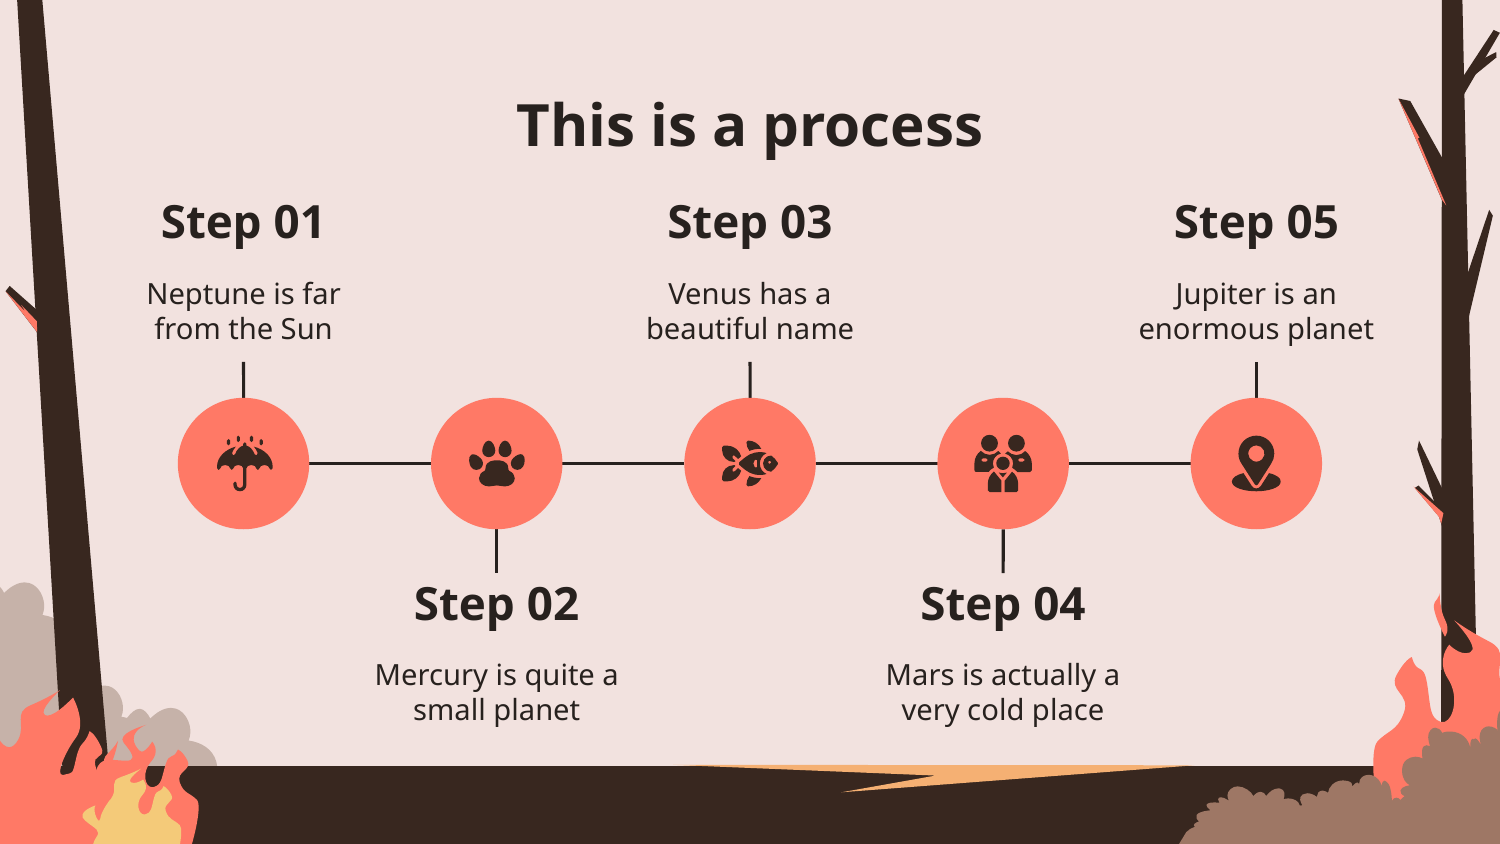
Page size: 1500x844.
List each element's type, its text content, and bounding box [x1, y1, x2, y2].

text_box [1190, 397, 1323, 530]
text_box [430, 397, 563, 530]
text_box Neptune is far from the Sun [116, 275, 371, 362]
text_box Venus has a beautiful name [623, 275, 877, 362]
text_box Mercury is quite a small planet [370, 656, 624, 744]
text_box Step 01 [116, 190, 371, 263]
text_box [974, 434, 1033, 493]
text_box Step 05 [1129, 190, 1383, 263]
text_box Step 04 [876, 573, 1130, 645]
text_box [1231, 435, 1281, 492]
text_box Mars is actually a very cold place [876, 656, 1130, 744]
text_box [937, 397, 1069, 530]
title This is a process [118, 72, 1382, 167]
text_box Step 03 [623, 190, 877, 263]
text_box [216, 435, 273, 492]
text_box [467, 440, 527, 487]
text_box Step 02 [370, 573, 624, 645]
text_box [177, 397, 310, 530]
text_box Jupiter is an enormous planet [1129, 275, 1383, 362]
text_box [684, 397, 816, 530]
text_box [721, 440, 779, 487]
